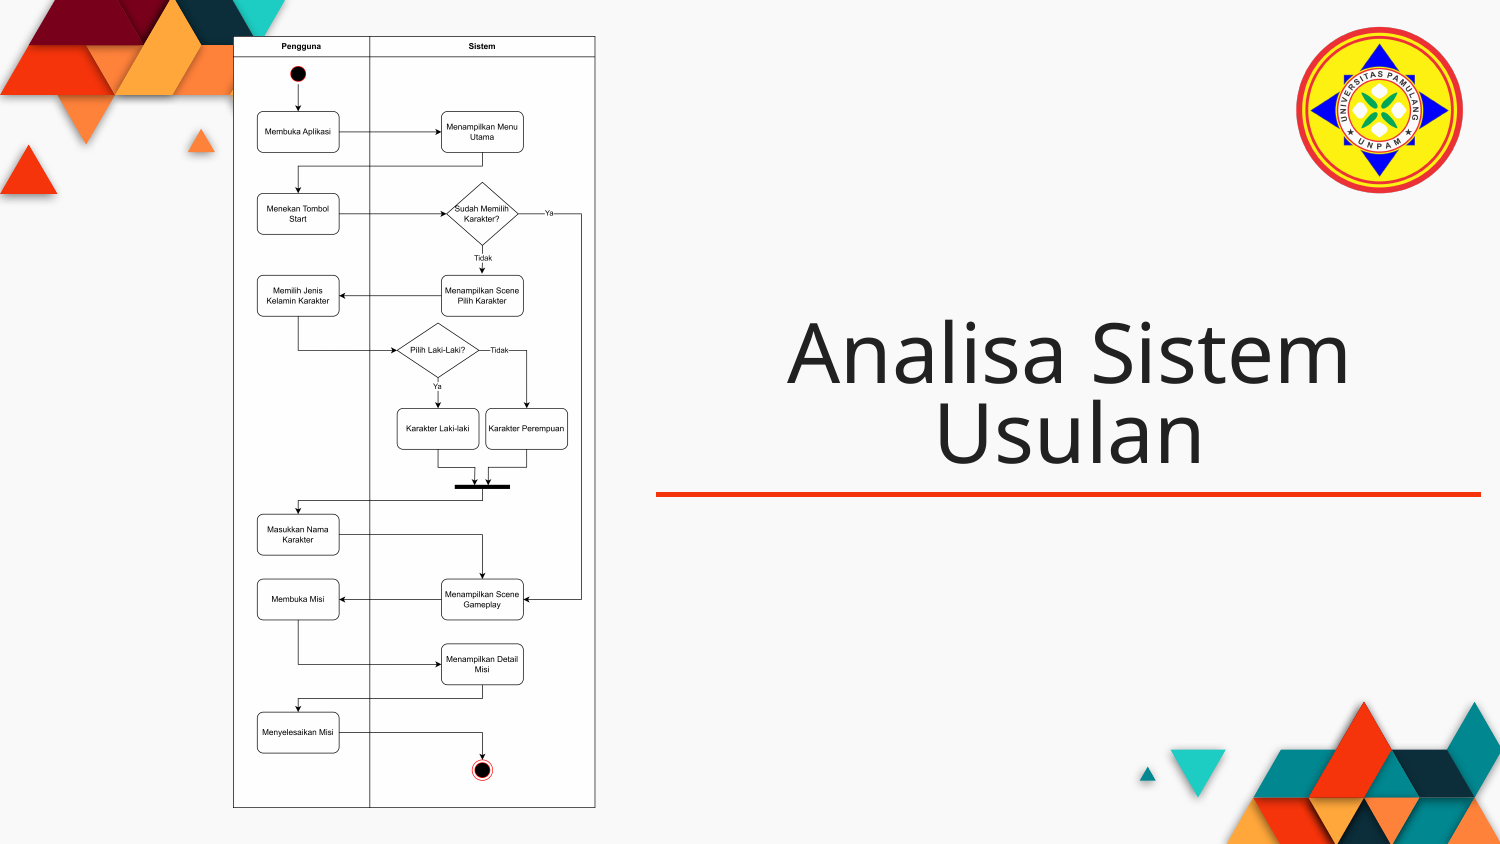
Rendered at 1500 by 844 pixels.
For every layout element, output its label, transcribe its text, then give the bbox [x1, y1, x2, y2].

picture [233, 36, 597, 808]
text_box Analisa Sistem Usulan [667, 349, 1473, 492]
picture [1245, 10, 1500, 210]
